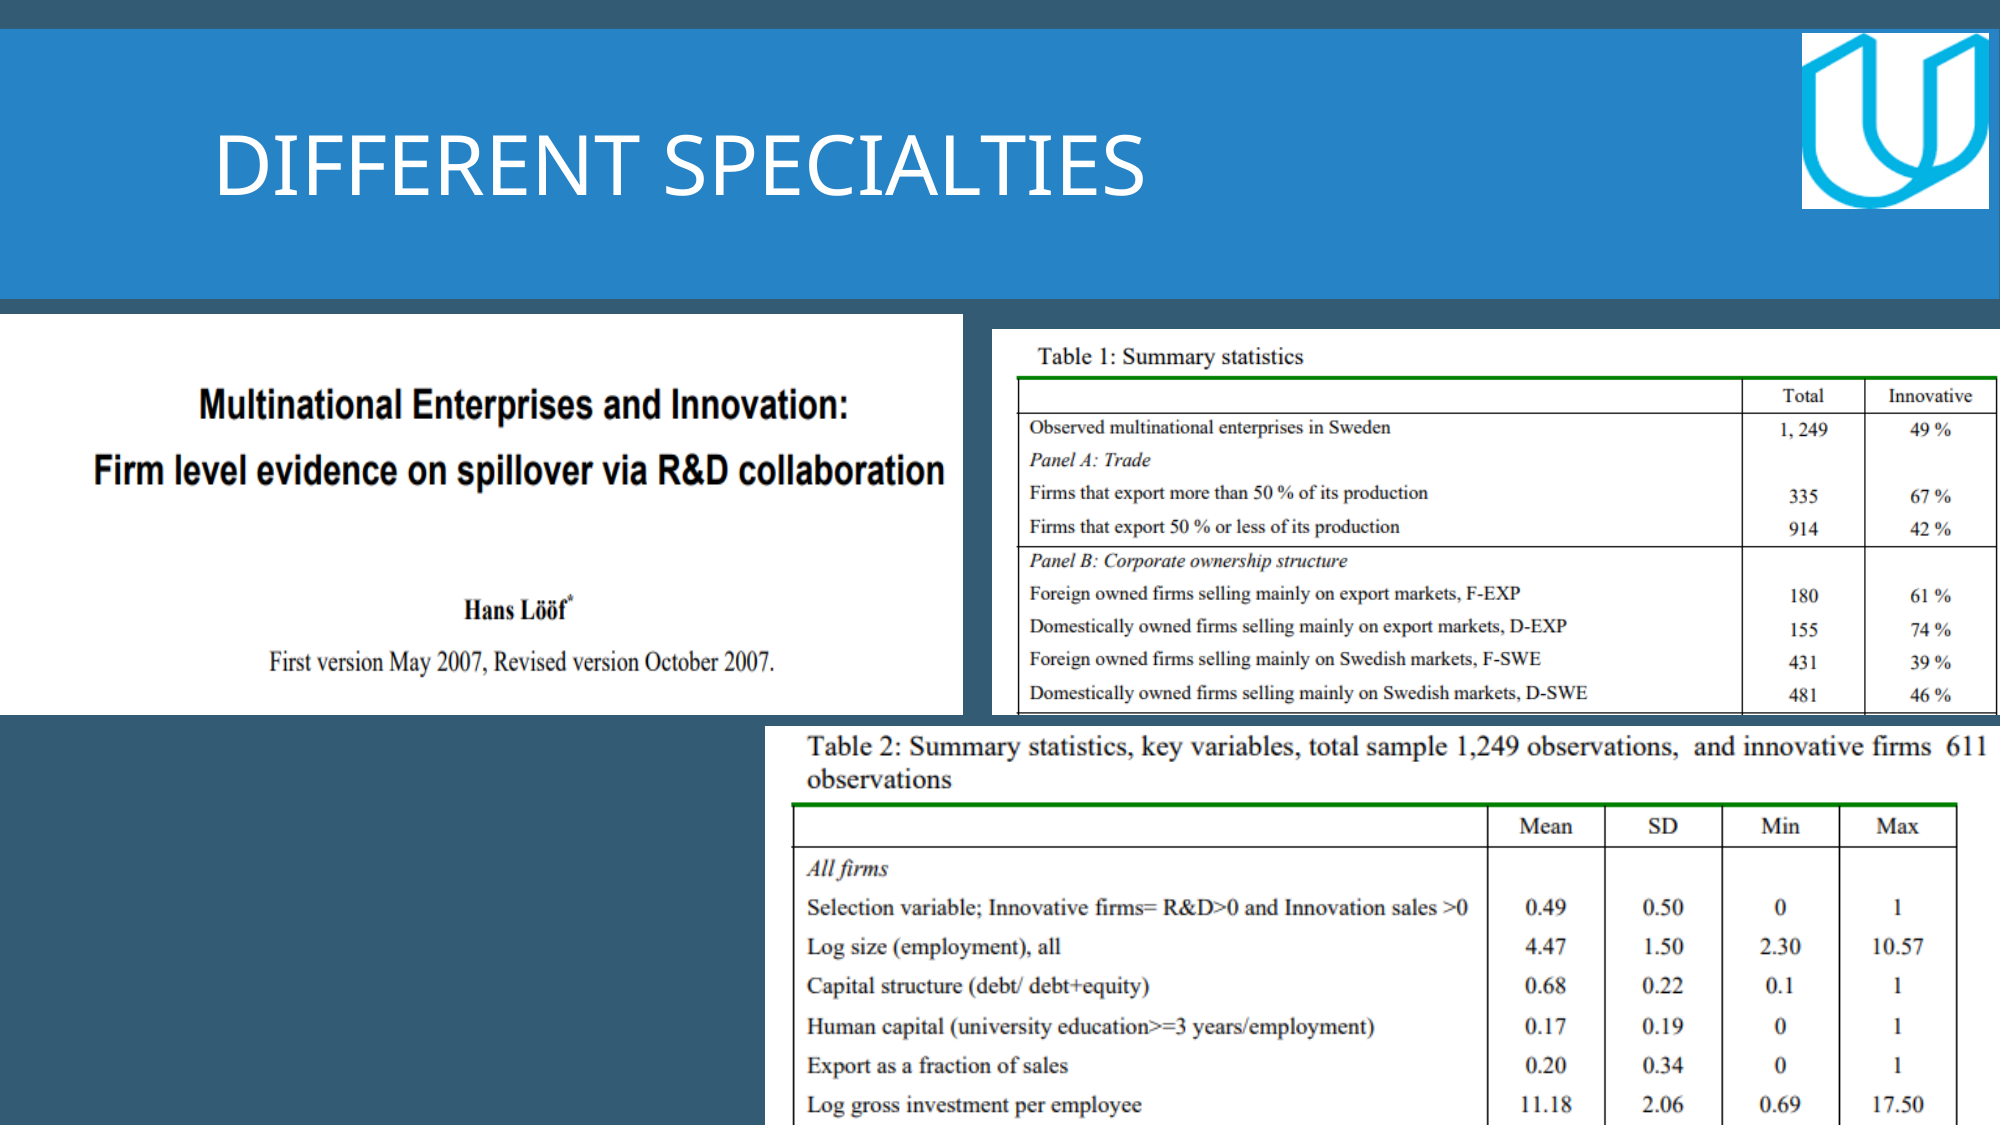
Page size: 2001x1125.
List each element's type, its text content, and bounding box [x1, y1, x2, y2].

picture [1803, 159, 1866, 209]
picture [765, 726, 2000, 1125]
picture [1802, 33, 1989, 167]
picture [1933, 47, 1974, 167]
title Different specialties [197, 46, 1803, 295]
picture [1876, 124, 1989, 209]
picture [992, 329, 2000, 715]
picture [0, 313, 963, 715]
picture [1816, 47, 1912, 197]
